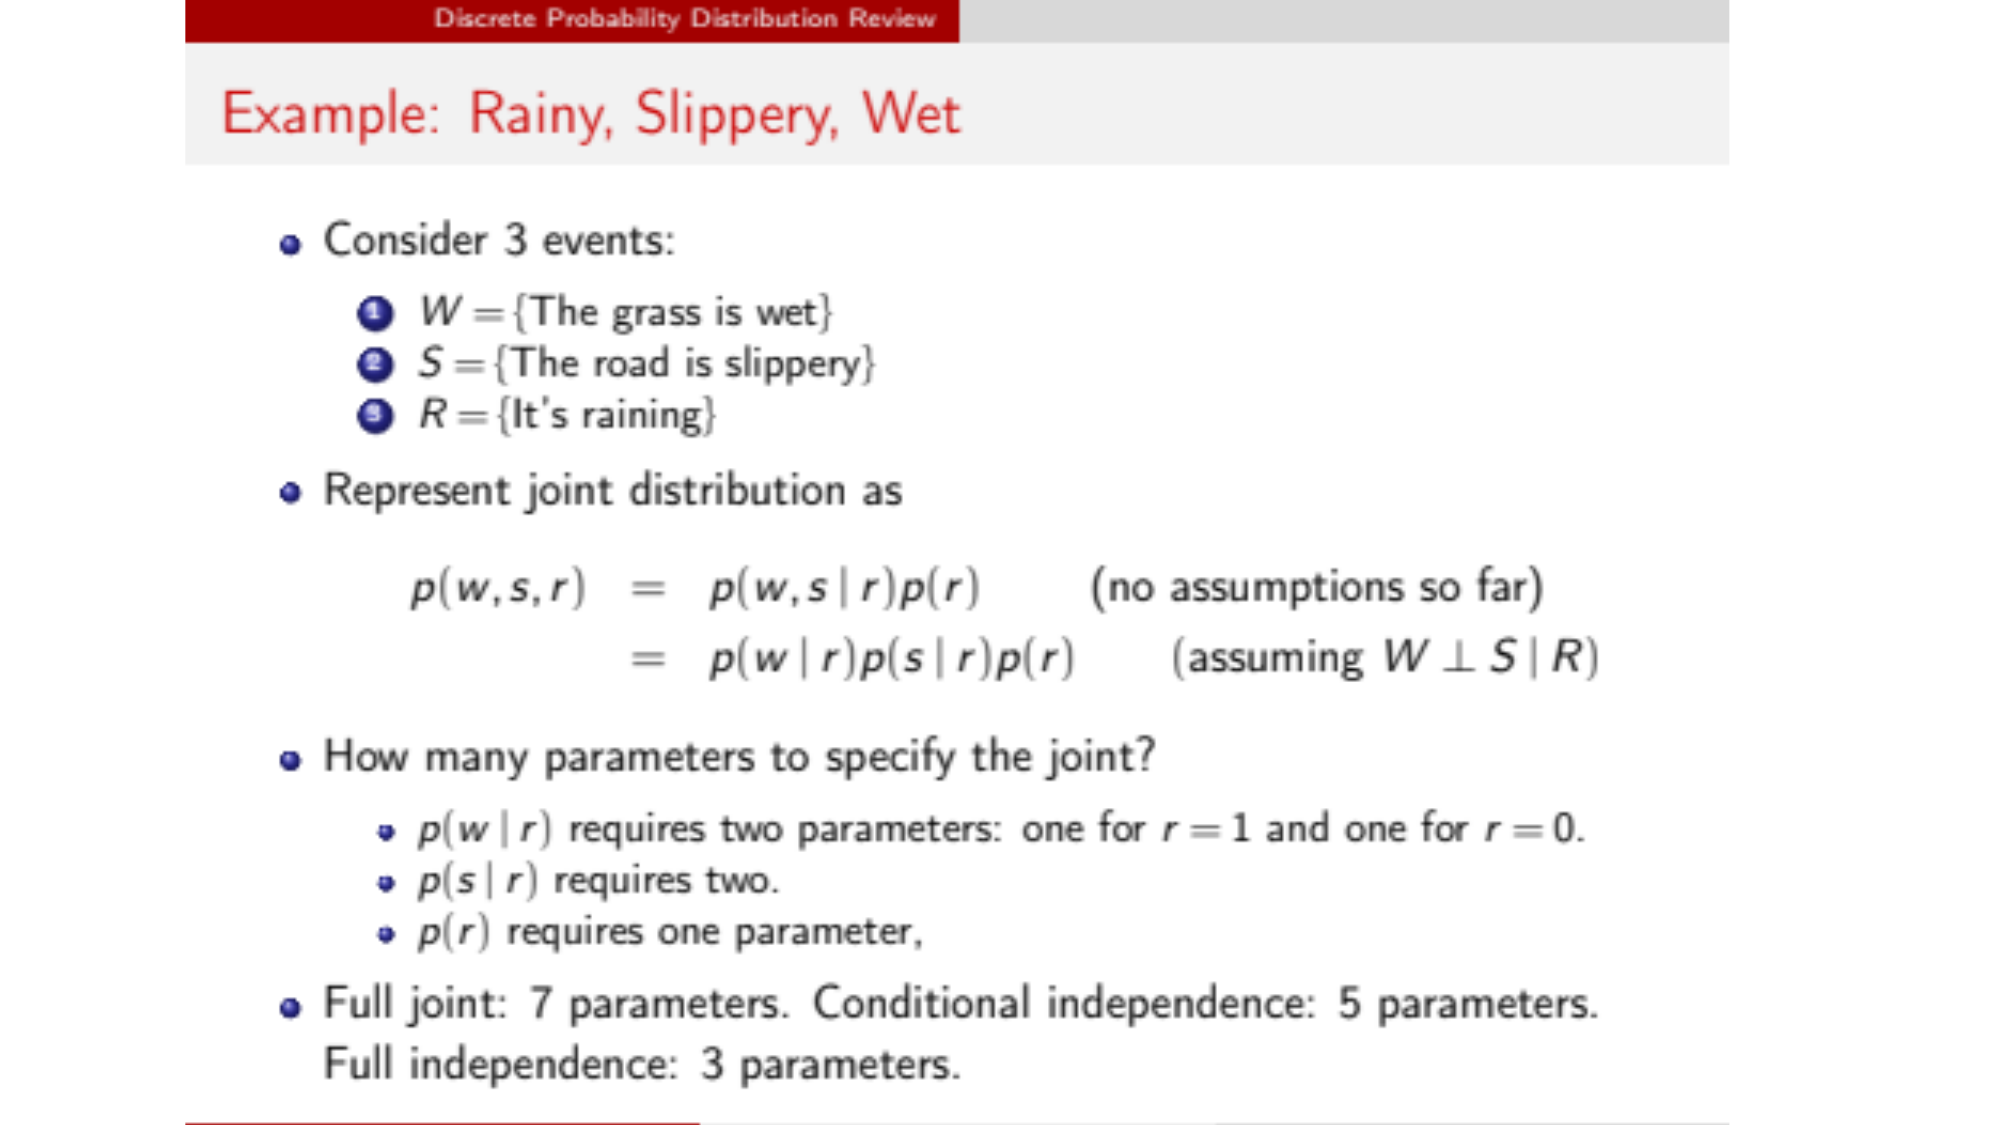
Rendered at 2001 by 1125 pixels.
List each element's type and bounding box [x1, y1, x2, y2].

list [185, 0, 1730, 1125]
